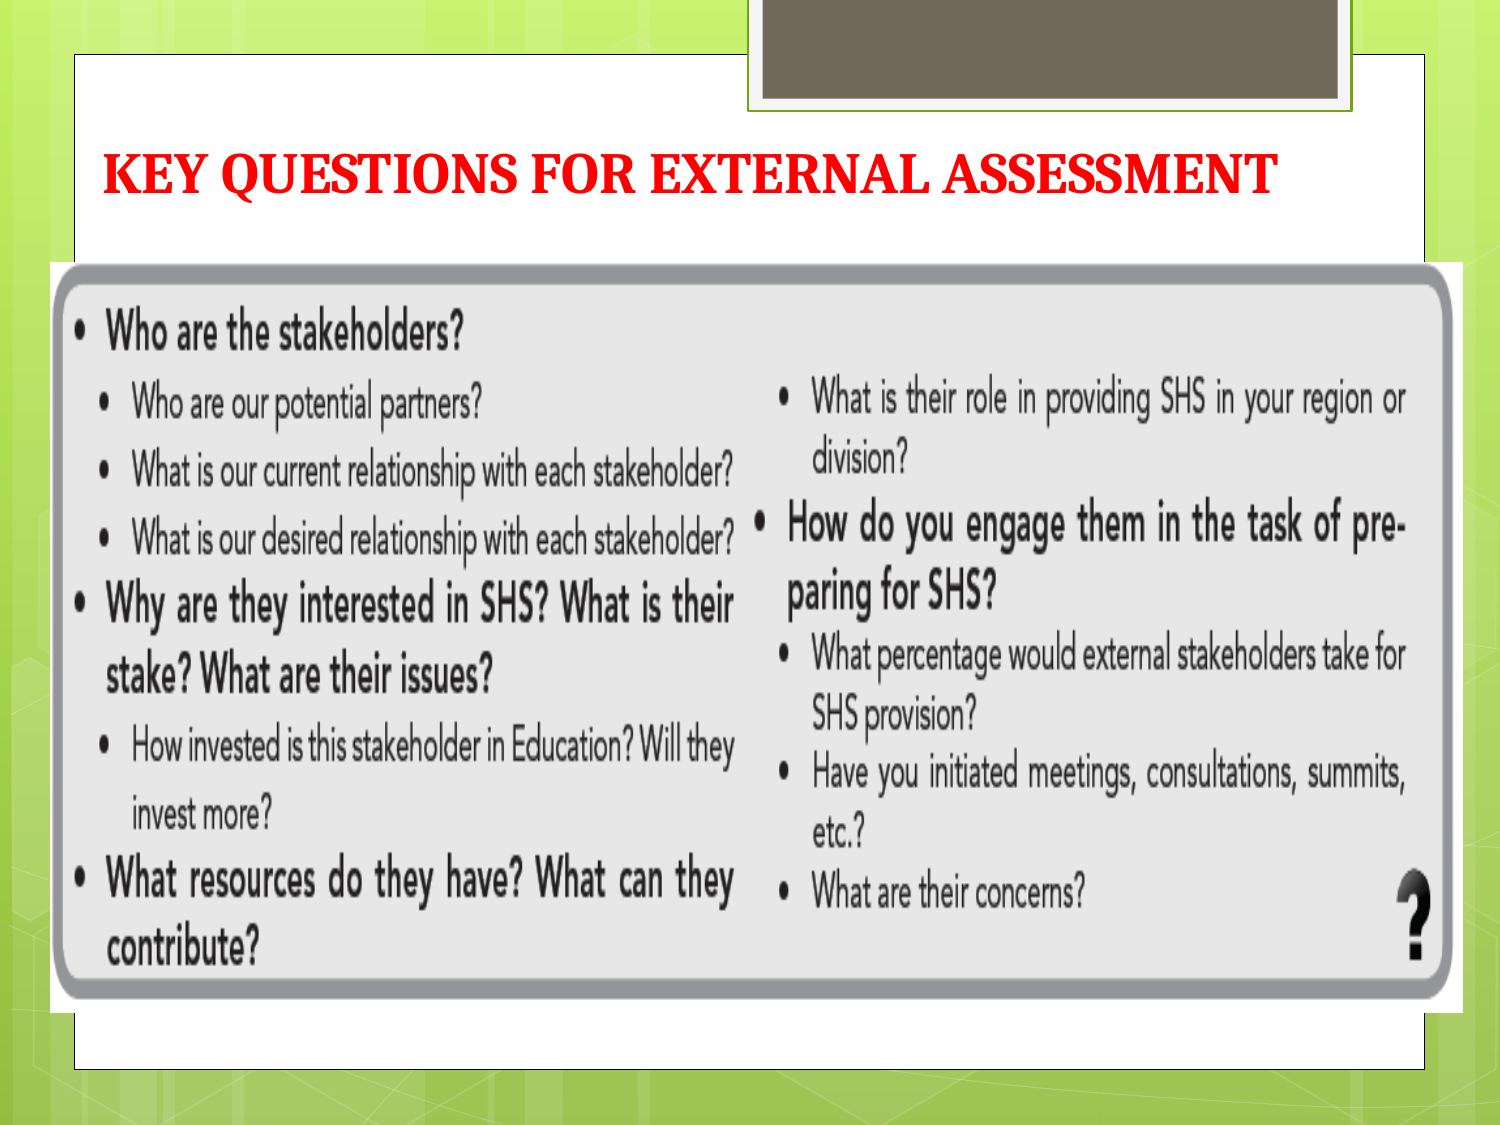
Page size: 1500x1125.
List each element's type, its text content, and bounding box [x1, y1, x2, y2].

title KEY QUESTIONS FOR EXTERNAL ASSESSMENT [87, 106, 1413, 213]
picture [49, 262, 1463, 1013]
